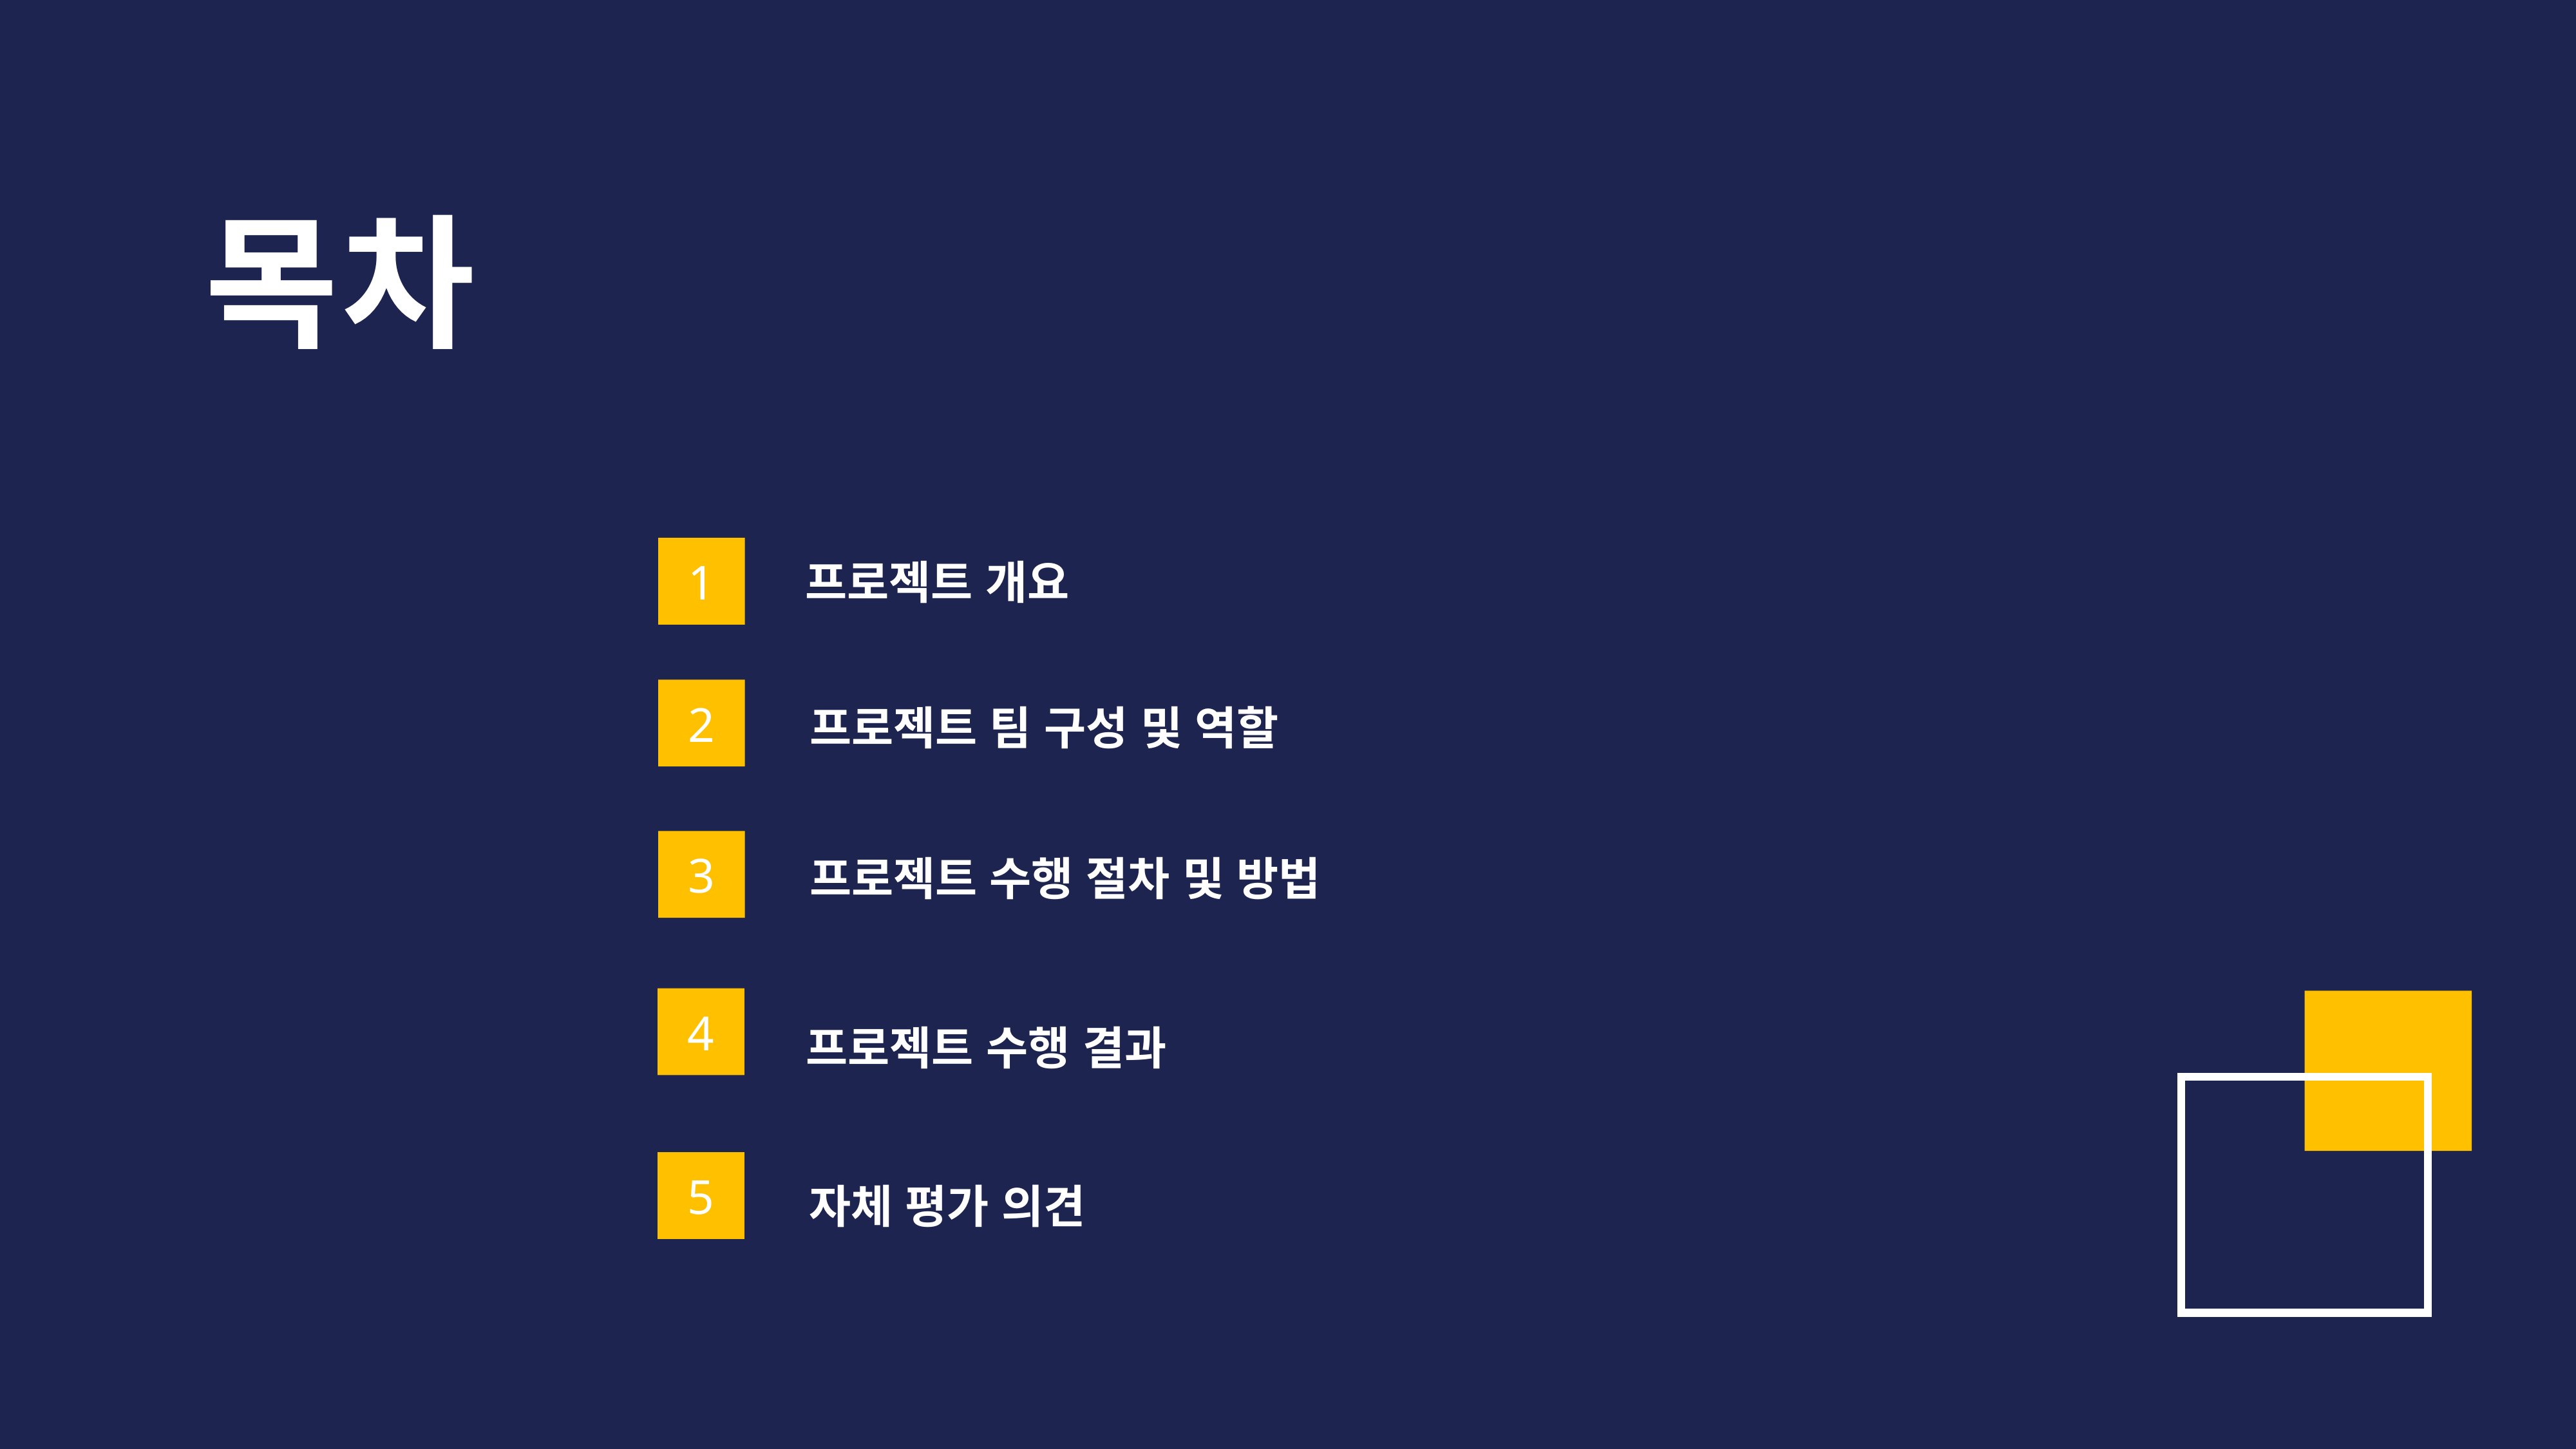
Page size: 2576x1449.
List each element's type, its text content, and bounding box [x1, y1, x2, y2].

text_box [2181, 1076, 2428, 1313]
text_box 3 [658, 831, 745, 918]
text_box 자체 평가 의견 [804, 1173, 1904, 1236]
text_box 프로젝트 수행 절차 및 방법 [805, 846, 1904, 909]
text_box 2 [658, 679, 745, 767]
text_box 5 [658, 1152, 744, 1239]
text_box 프로젝트 수행 결과 [802, 1015, 1901, 1078]
text_box 프로젝트 팀 구성 및 역할 [805, 694, 1904, 758]
text_box [0, 0, 2576, 1449]
text_box 1 [658, 538, 745, 625]
text_box [2304, 990, 2472, 1151]
text_box 프로젝트 개요 [801, 549, 1717, 613]
text_box 4 [658, 988, 744, 1075]
text_box 목차 [205, 180, 1406, 366]
